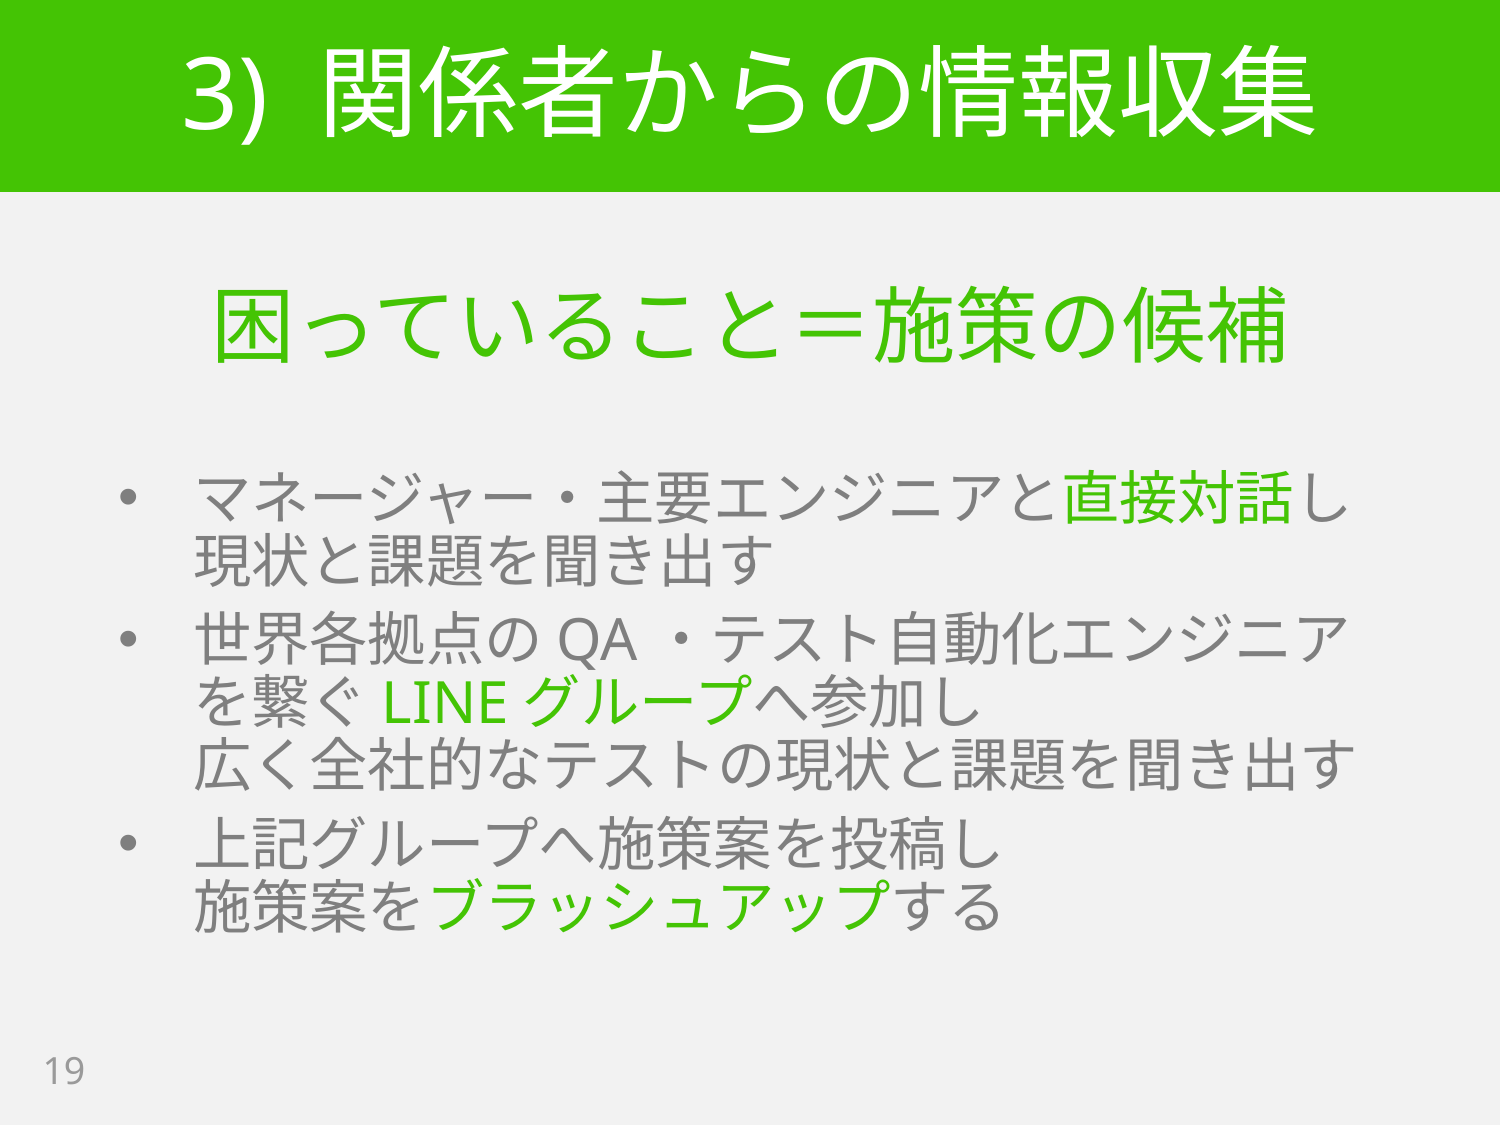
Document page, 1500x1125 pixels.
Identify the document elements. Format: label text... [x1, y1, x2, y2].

list 困っていること＝施策の候補 マネージャー・主要エンジニアと直接対話し 現状と課題を聞き出す 世界各拠点のQA・テスト自動化エンジニア を繋ぐLINEグループへ参加し 広く全社的なテストの現状と課題を聞き出す 上記グループへ施策案を投稿し 施策案をブラッシュアップする [103, 277, 1397, 1000]
title 3) 関係者からの情報収集 [0, 53, 1500, 140]
slide_number 19 [27, 1042, 146, 1102]
